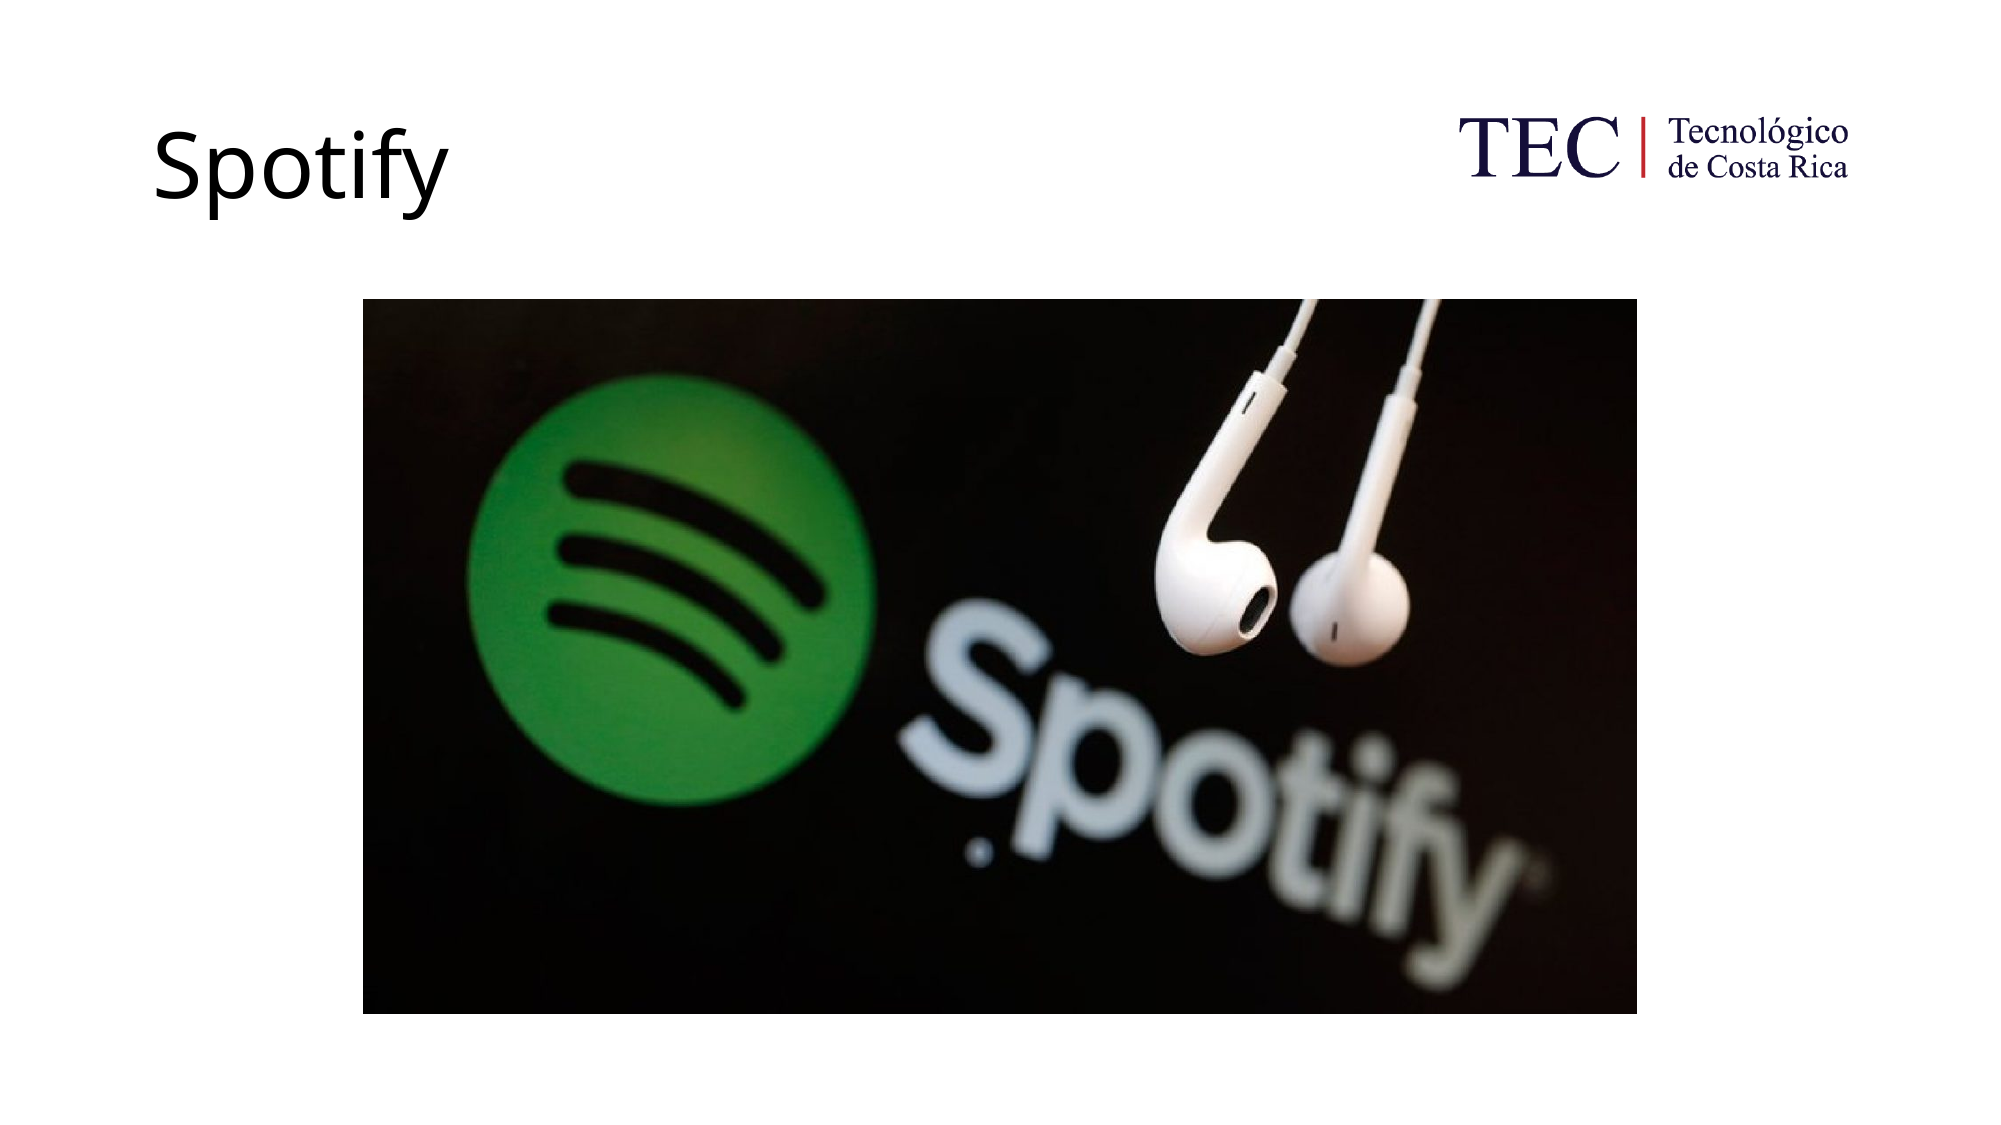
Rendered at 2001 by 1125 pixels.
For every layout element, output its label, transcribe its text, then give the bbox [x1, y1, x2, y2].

title Spotify [137, 59, 1863, 278]
picture [1445, 38, 1861, 256]
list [363, 299, 1637, 1014]
